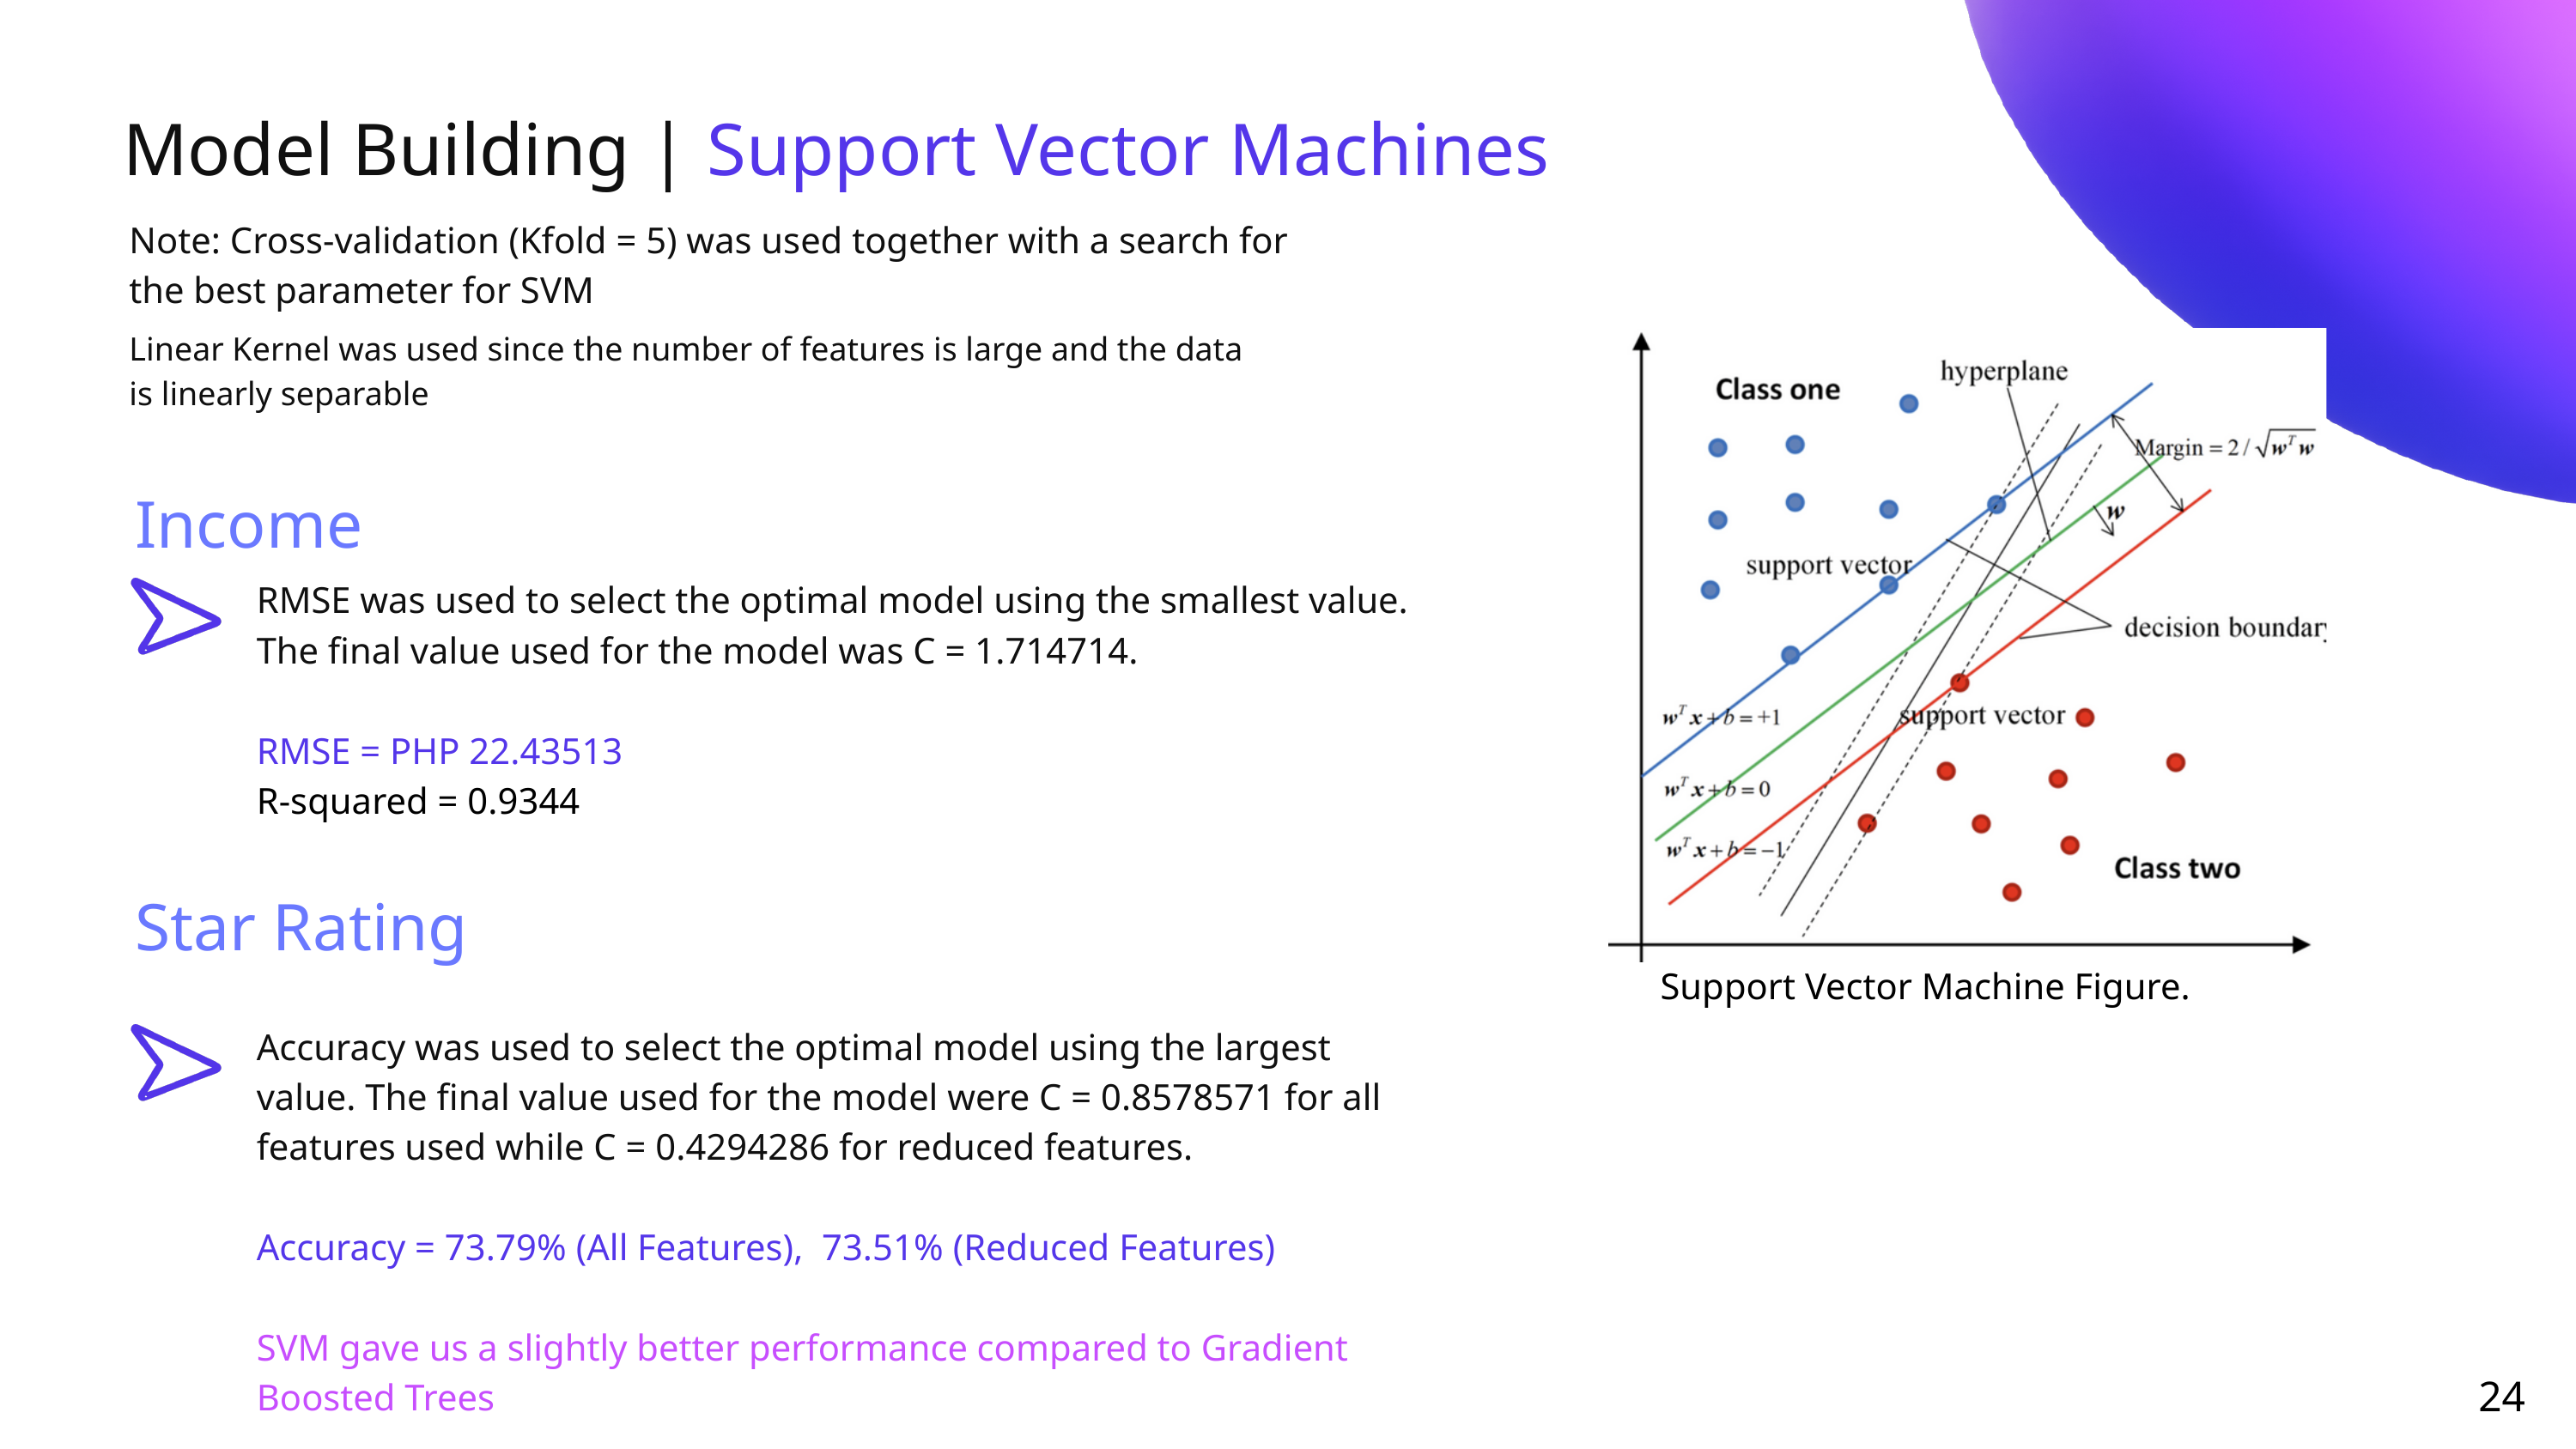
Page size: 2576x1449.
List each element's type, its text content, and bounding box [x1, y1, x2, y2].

text_box [129, 576, 222, 656]
text_box Accuracy was used to select the optimal model using the largest value. The final value used for the model were C = 0.8578571 for all features used while C = 0.4294286 for reduced features. Accuracy = 73.79% (All Features), 73.51% (Reduced Features) SVM gave us a slightly better performance compared to Gradient Boosted Trees [256, 1017, 1435, 1362]
text_box Star Rating [135, 885, 611, 963]
text_box [1608, 328, 2327, 963]
text_box [1947, 0, 2576, 514]
text_box Support Vector Machine Figure. [1637, 956, 2213, 1008]
text_box [129, 1022, 222, 1102]
text_box Income [135, 483, 611, 561]
text_box Linear Kernel was used since the number of features is large and the data is linearly separable [129, 322, 1485, 458]
text_box 24 [0, 1362, 2526, 1421]
text_box Note: Cross-validation (Kfold = 5) was used together with a search for the best parameter for SVM [129, 210, 1308, 322]
text_box Model Building | Support Vector Machines [123, 104, 2492, 190]
text_box RMSE was used to select the optimal model using the smallest value. The final value used for the model was C = 1.714714. RMSE = PHP 22.43513 R-squared = 0.9344 [256, 570, 1435, 871]
